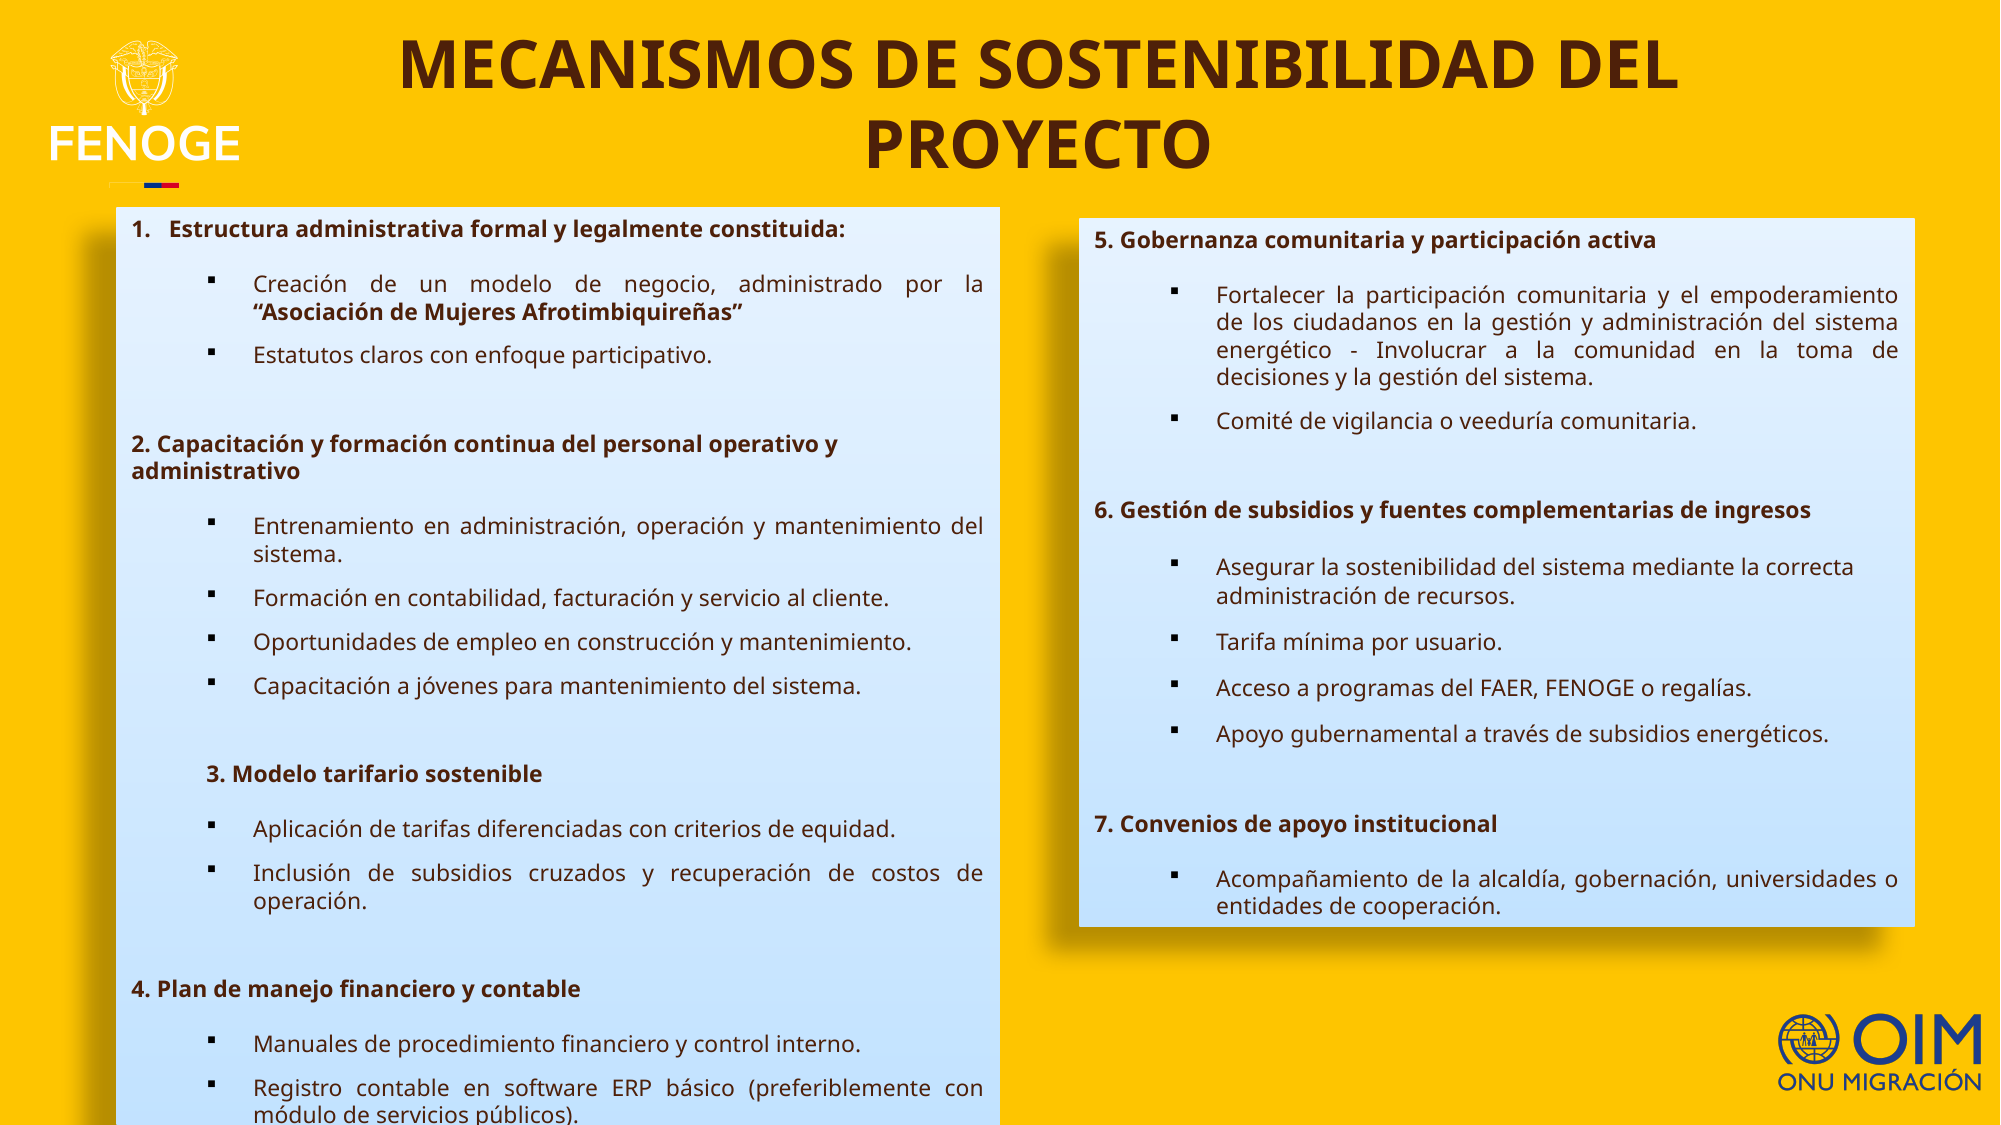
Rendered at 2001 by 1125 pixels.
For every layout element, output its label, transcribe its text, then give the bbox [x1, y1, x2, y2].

text_box [0, 0, 2000, 1125]
picture [1765, 989, 2001, 1125]
picture [51, 40, 239, 188]
text_box Estructura administrativa formal y legalmente constituida: Creación de un modelo de negocio, administrado por la “Asociación de Mujeres Afrotimbiquireñas” Estatutos claros con enfoque participativo. 2. Capacitación y formación continua del personal operativo y administrativo Entrenamiento en administración, operación y mantenimiento del sistema. Formación en contabilidad, facturación y servicio al cliente. Oportunidades de empleo en construcción y mantenimiento. Capacitación a jóvenes para mantenimiento del sistema. 3. Modelo tarifario sostenible Aplicación de tarifas diferenciadas con criterios de equidad. Inclusión de subsidios cruzados y recuperación de costos de operación. 4. Plan de manejo financiero y contable Manuales de procedimiento financiero y control interno. Registro contable en software ERP básico (preferiblemente con módulo de servicios públicos). [116, 206, 1001, 1125]
text_box MECANISMOS DE SOSTENIBILIDAD DEL PROYECTO [311, 28, 1767, 176]
text_box 5. Gobernanza comunitaria y participación activa Fortalecer la participación comunitaria y el empoderamiento de los ciudadanos en la gestión y administración del sistema energético - Involucrar a la comunidad en la toma de decisiones y la gestión del sistema. Comité de vigilancia o veeduría comunitaria. 6. Gestión de subsidios y fuentes complementarias de ingresos Asegurar la sostenibilidad del sistema mediante la correcta administración de recursos. Tarifa mínima por usuario. Acceso a programas del FAER, FENOGE o regalías. Apoyo gubernamental a través de subsidios energéticos. 7. Convenios de apoyo institucional Acompañamiento de la alcaldía, gobernación, universidades o entidades de cooperación. [1079, 217, 1915, 928]
